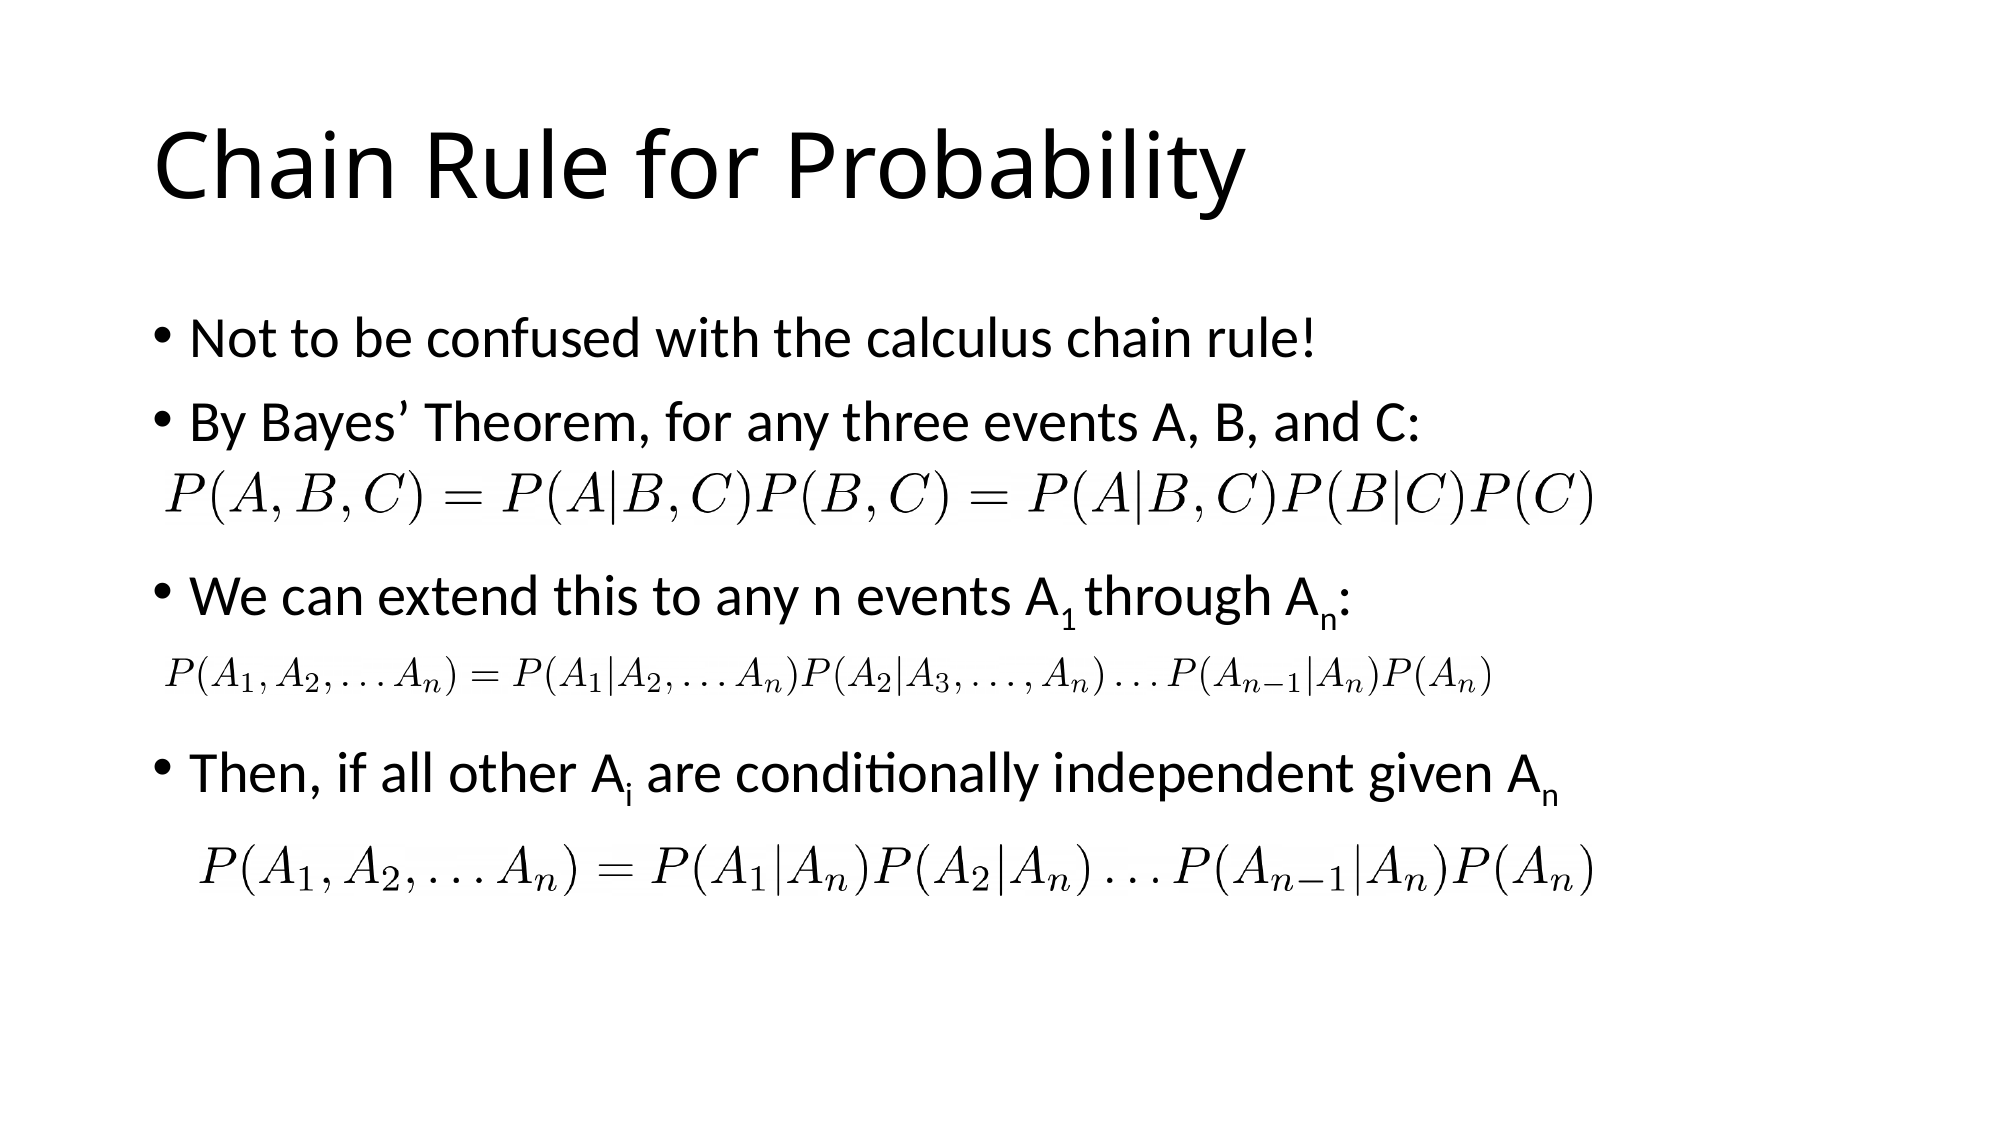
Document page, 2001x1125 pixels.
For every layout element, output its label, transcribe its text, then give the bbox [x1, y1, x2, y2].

picture [165, 656, 1490, 696]
picture [165, 470, 1592, 525]
list Not to be confused with the calculus chain rule! By Bayes’ Theorem, for any three events A, B, and C: We can extend this to any n events A1 through An: Then, if all other Ai are conditionally independent given An [137, 299, 1863, 1014]
picture [199, 844, 1592, 896]
title Chain Rule for Probability [137, 59, 1863, 278]
